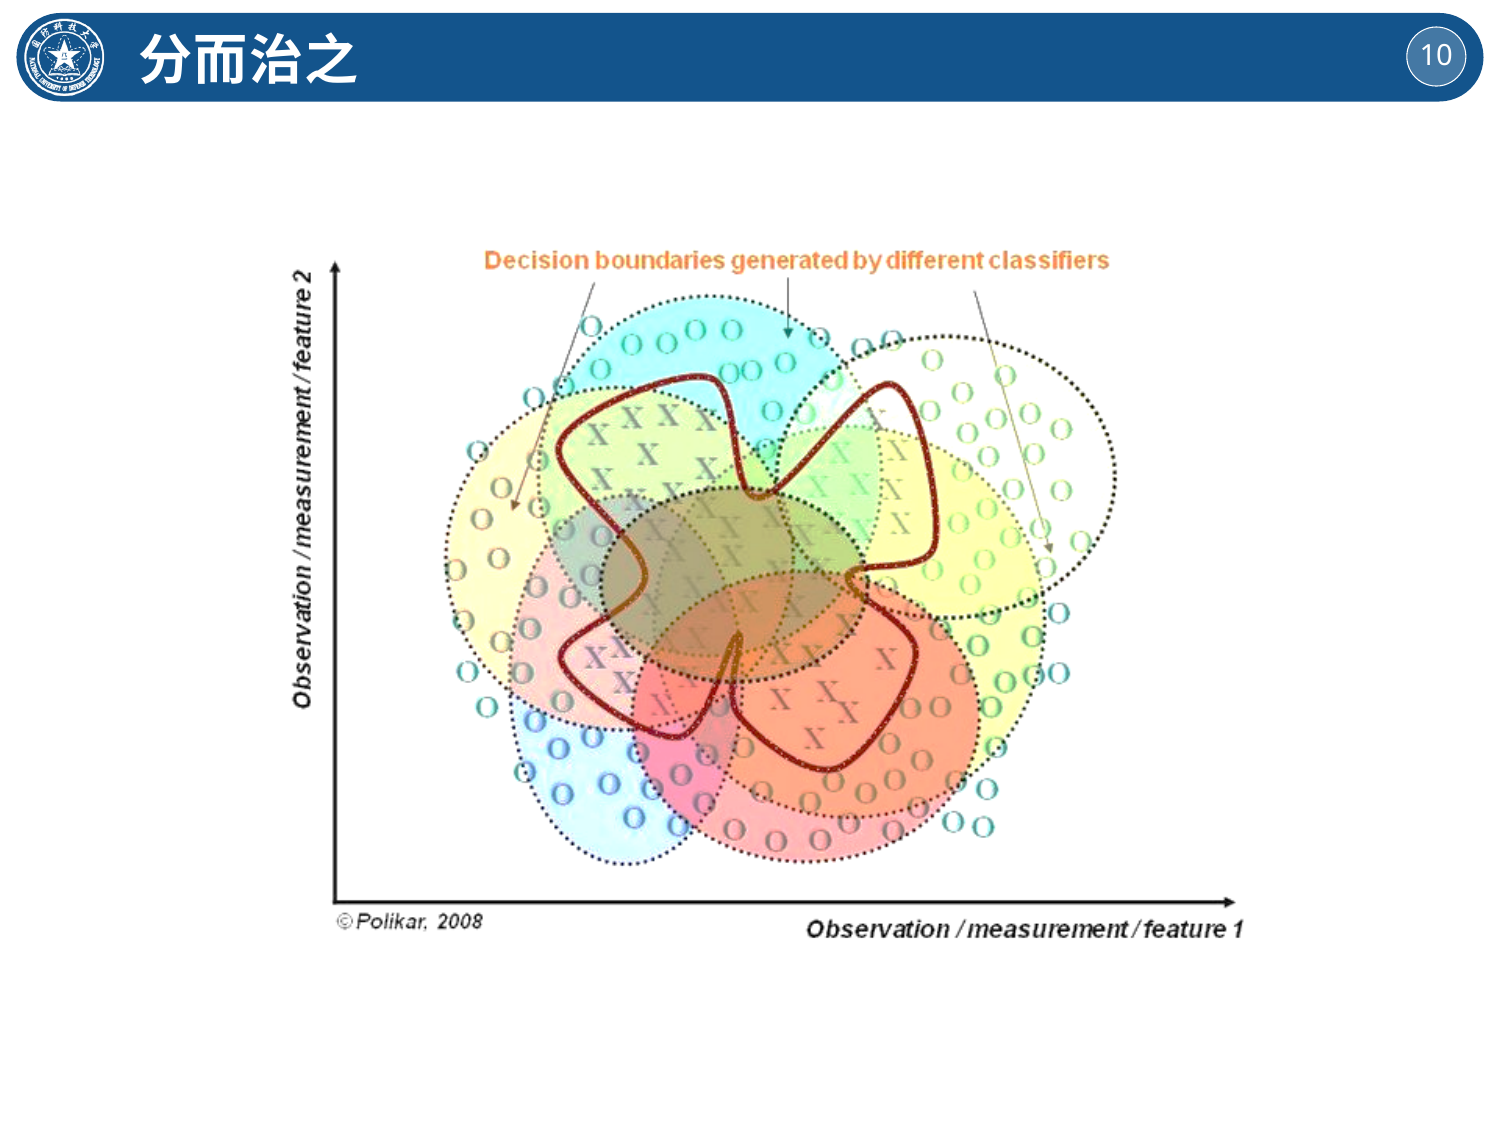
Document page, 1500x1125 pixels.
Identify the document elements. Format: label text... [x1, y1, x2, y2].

picture [124, 118, 1376, 1007]
text_box 分而治之 [123, 17, 1237, 98]
picture [16, 9, 111, 104]
